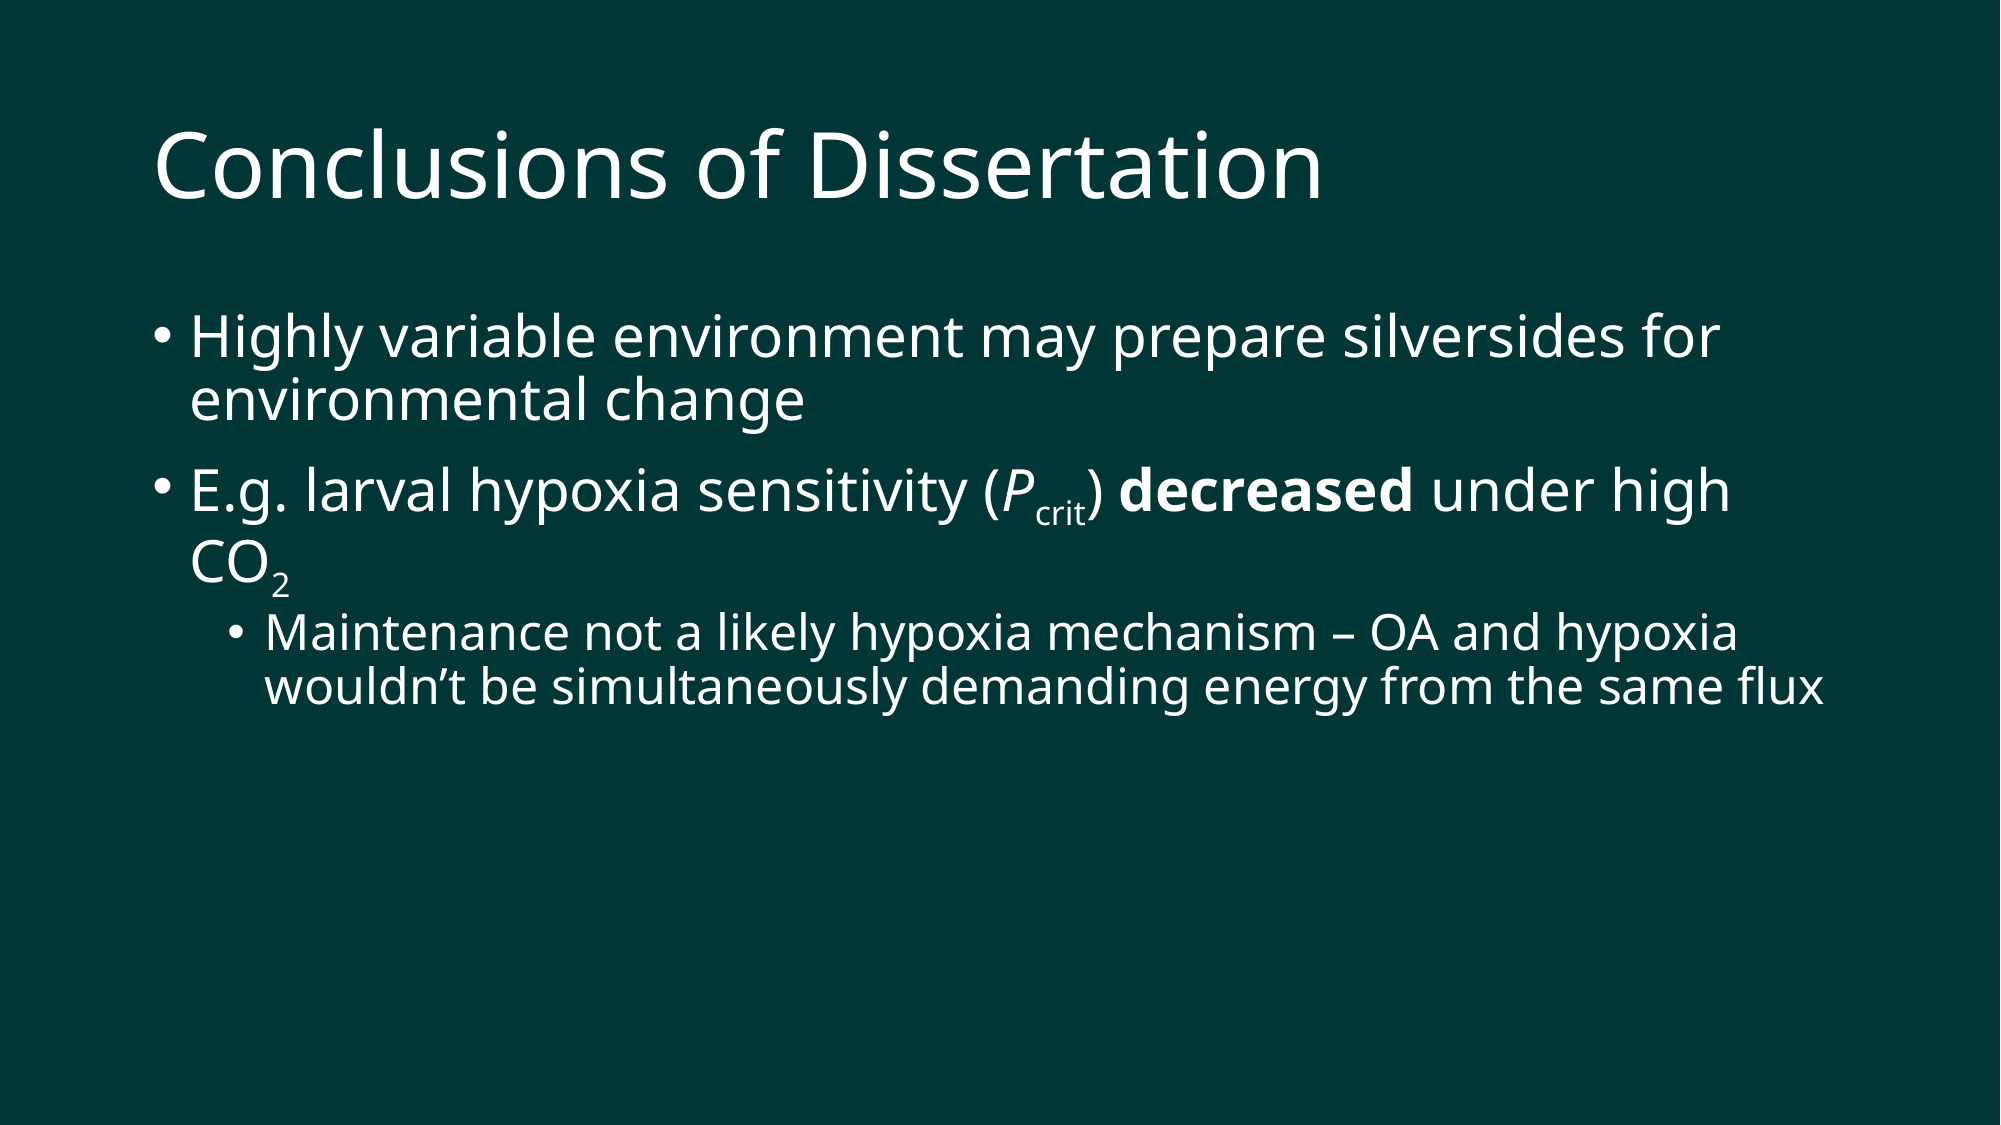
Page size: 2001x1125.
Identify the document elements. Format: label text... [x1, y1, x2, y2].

list Highly variable environment may prepare silversides for environmental change E.g. larval hypoxia sensitivity (Pcrit) decreased under high CO2 Maintenance not a likely hypoxia mechanism – OA and hypoxia wouldn’t be simultaneously demanding energy from the same flux [137, 299, 1863, 1014]
title Conclusions of Dissertation [137, 59, 1863, 278]
